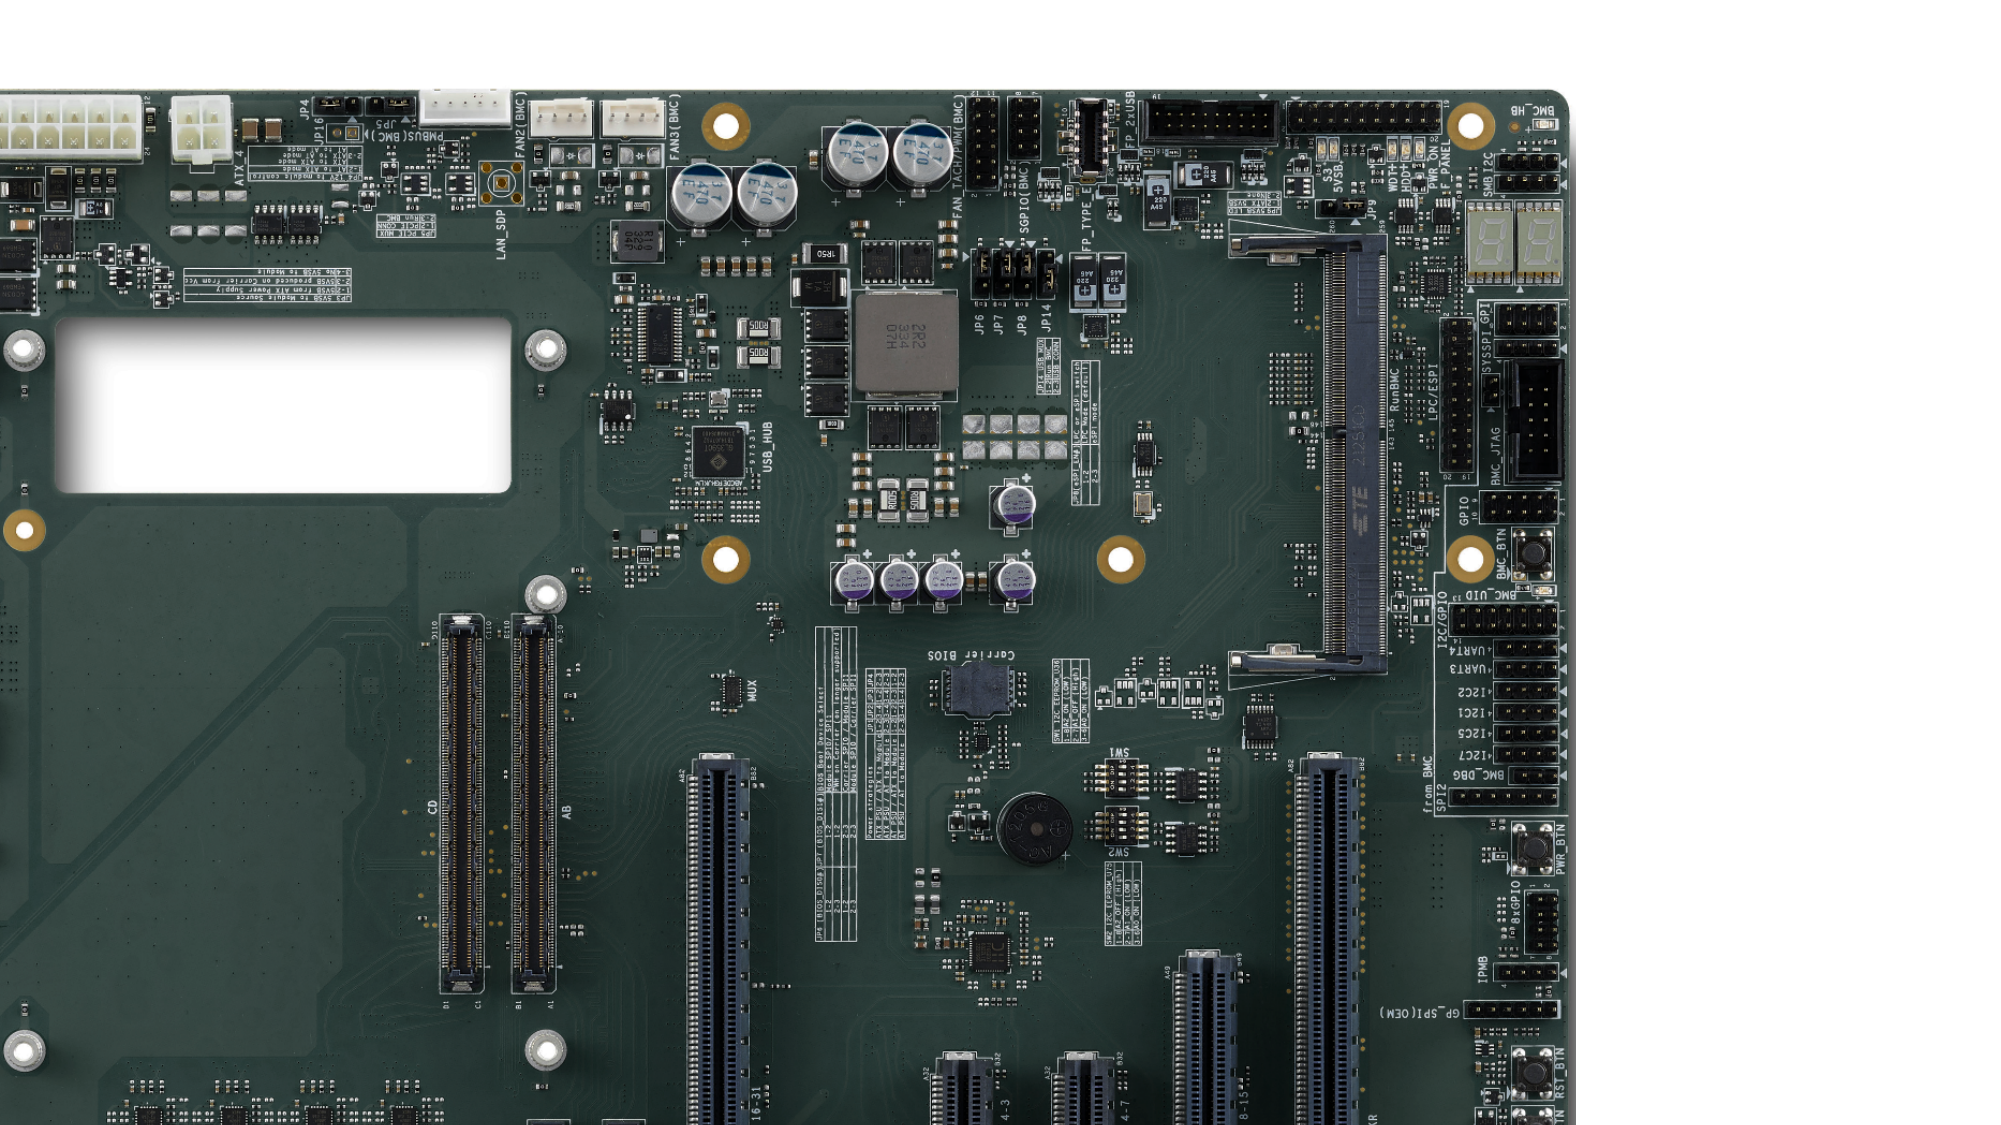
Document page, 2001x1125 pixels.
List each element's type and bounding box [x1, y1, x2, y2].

picture [0, 85, 1576, 1125]
